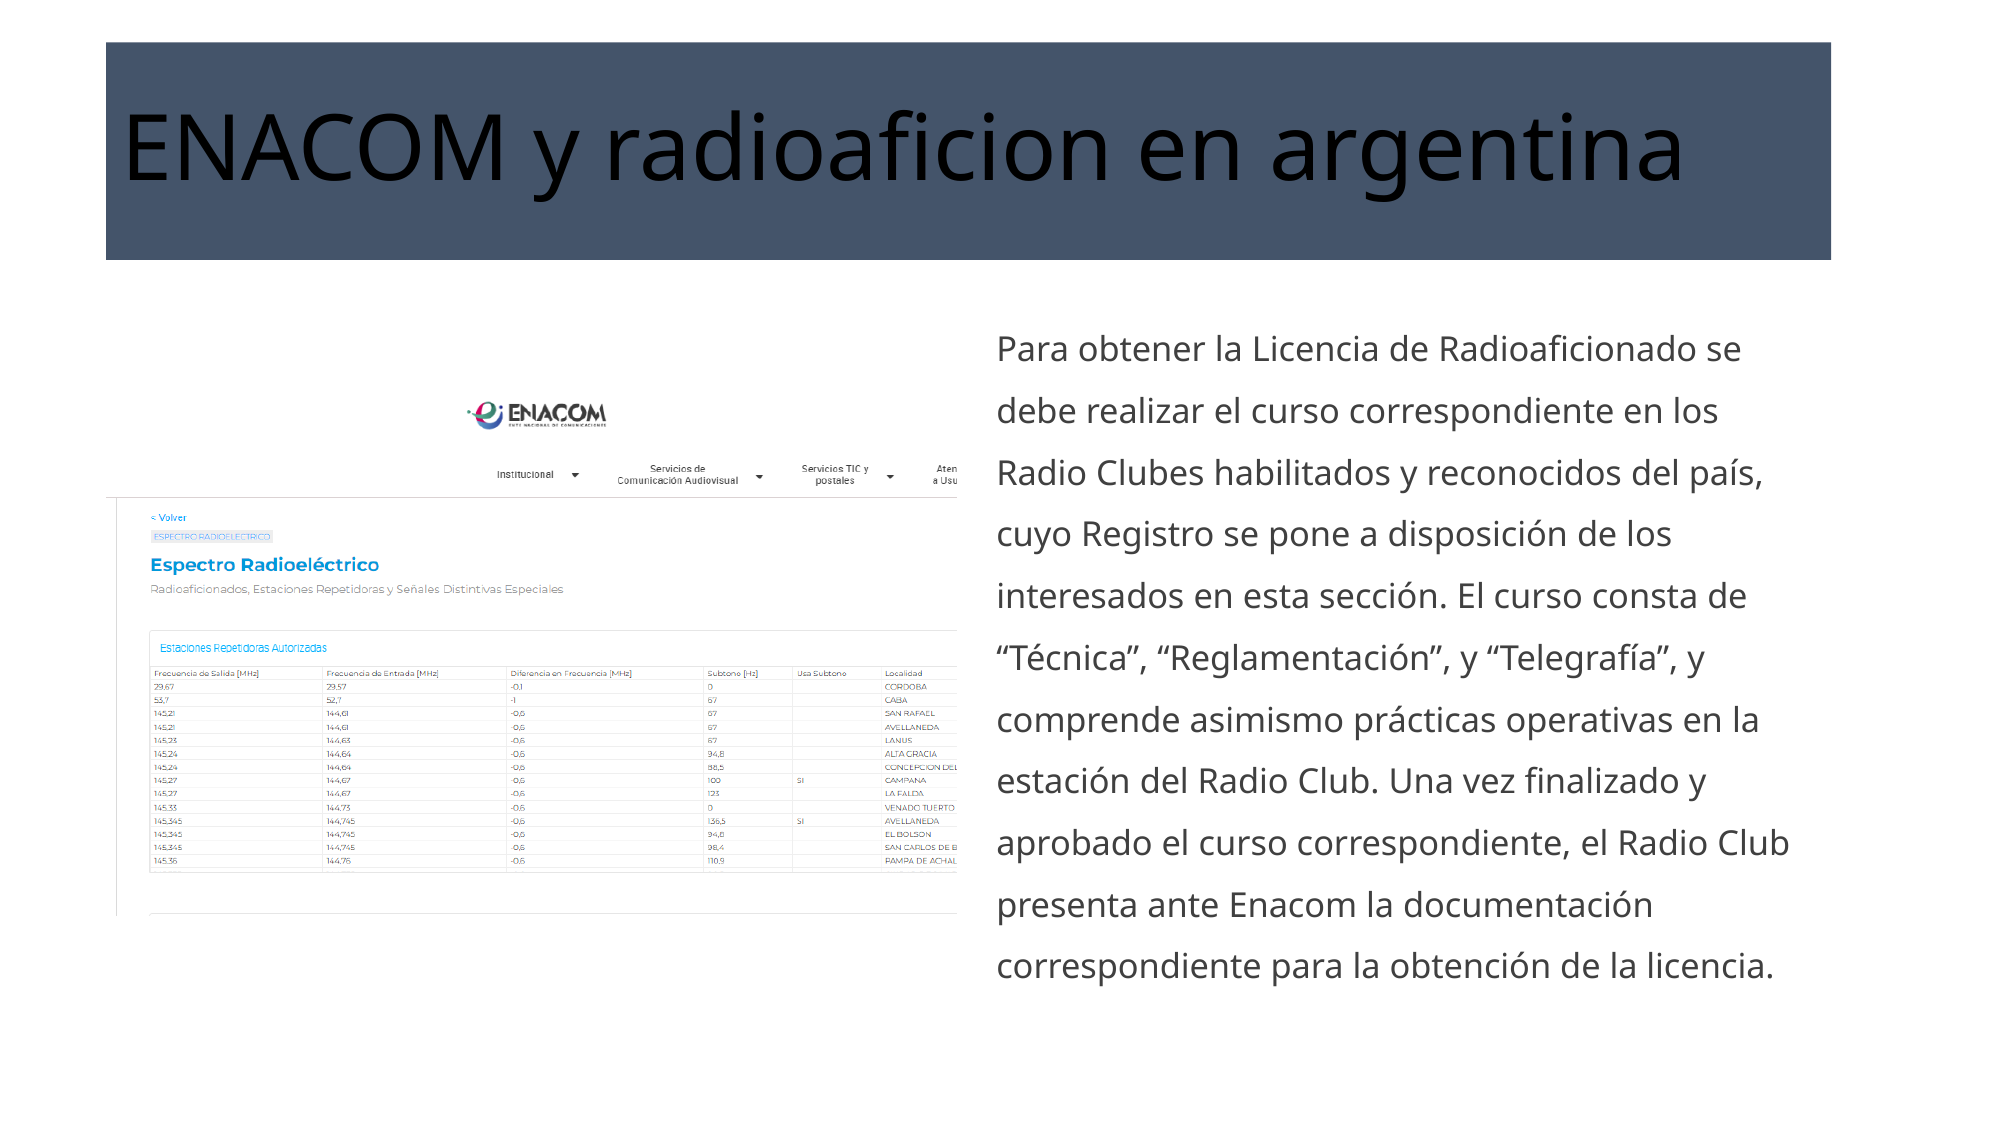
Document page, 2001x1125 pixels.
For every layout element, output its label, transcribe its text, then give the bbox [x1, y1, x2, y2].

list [106, 396, 957, 916]
list Para obtener la Licencia de Radioaficionado se debe realizar el curso correspondiente en los Radio Clubes habilitados y reconocidos del país, cuyo Registro se pone a disposición de los interesados en esta sección. El curso consta de “Técnica”, “Reglamentación”, y “Telegrafía”, y comprende asimismo prácticas operativas en la estación del Radio Club. Una vez finalizado y aprobado el curso correspondiente, el Radio Club presenta ante Enacom la documentación correspondiente para la obtención de la licencia. [981, 299, 1832, 1014]
title ENACOM y radioaficion en argentina [106, 42, 1832, 260]
